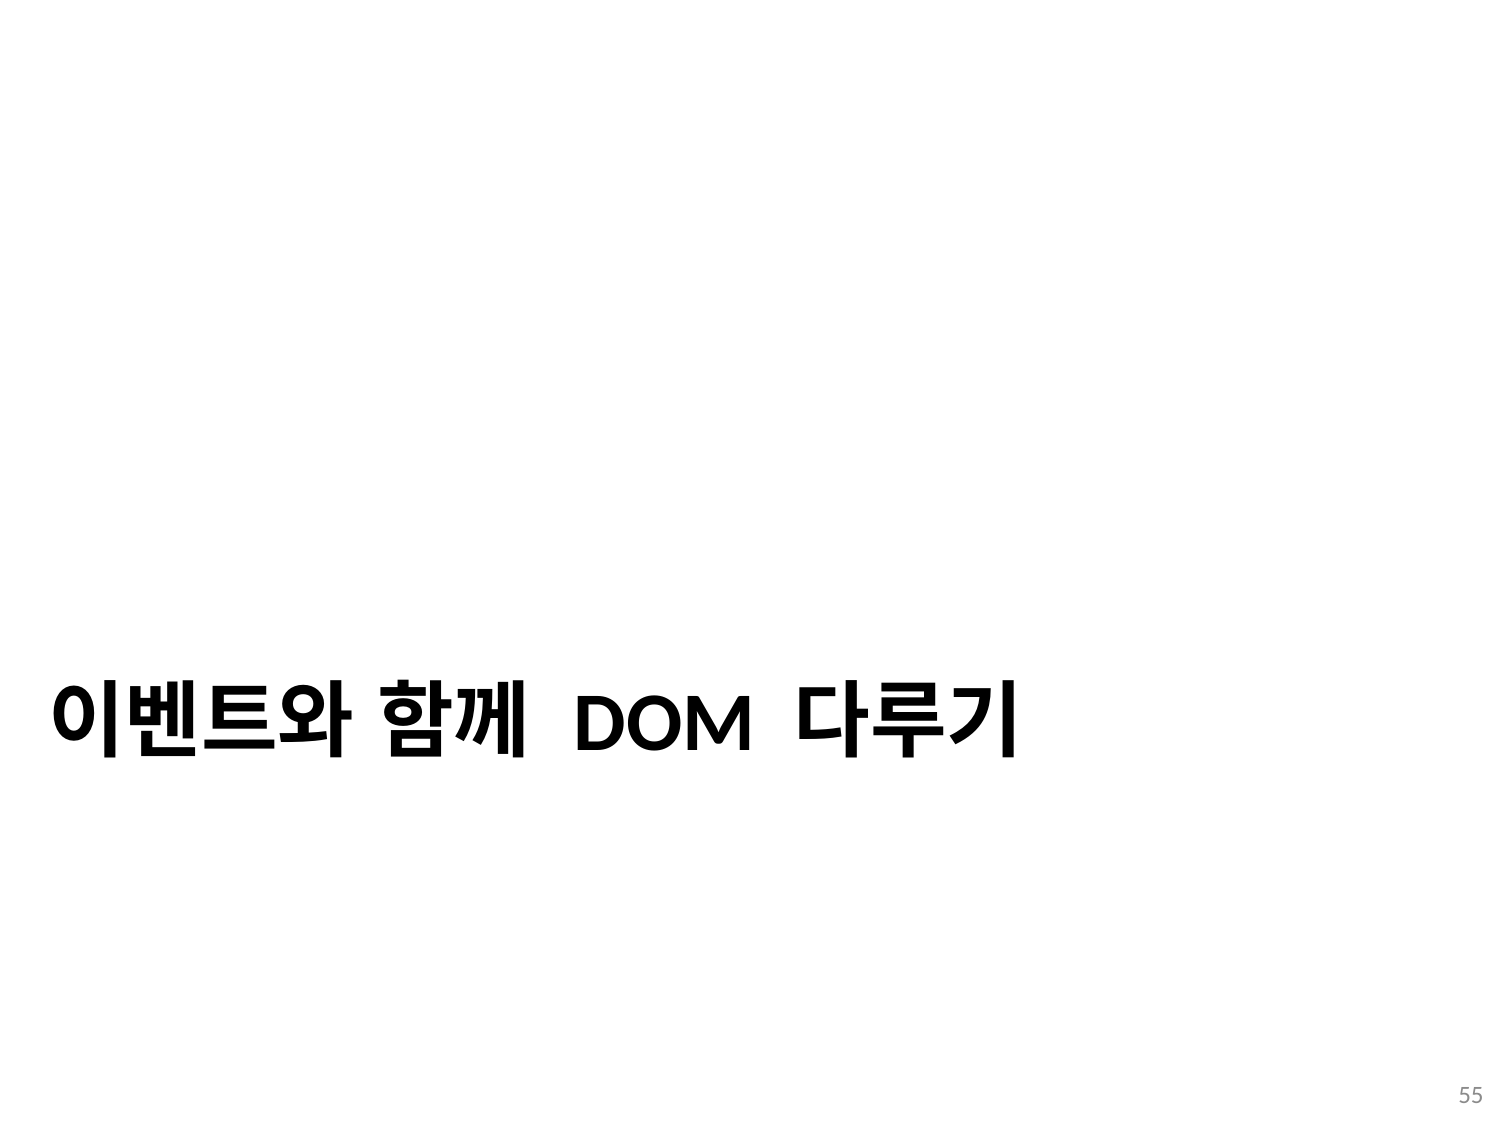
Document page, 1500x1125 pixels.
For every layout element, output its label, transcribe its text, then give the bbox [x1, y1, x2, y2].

slide_number 55 [1161, 1063, 1499, 1124]
title 이벤트와 함께 DOM 다루기 [33, 664, 1467, 776]
